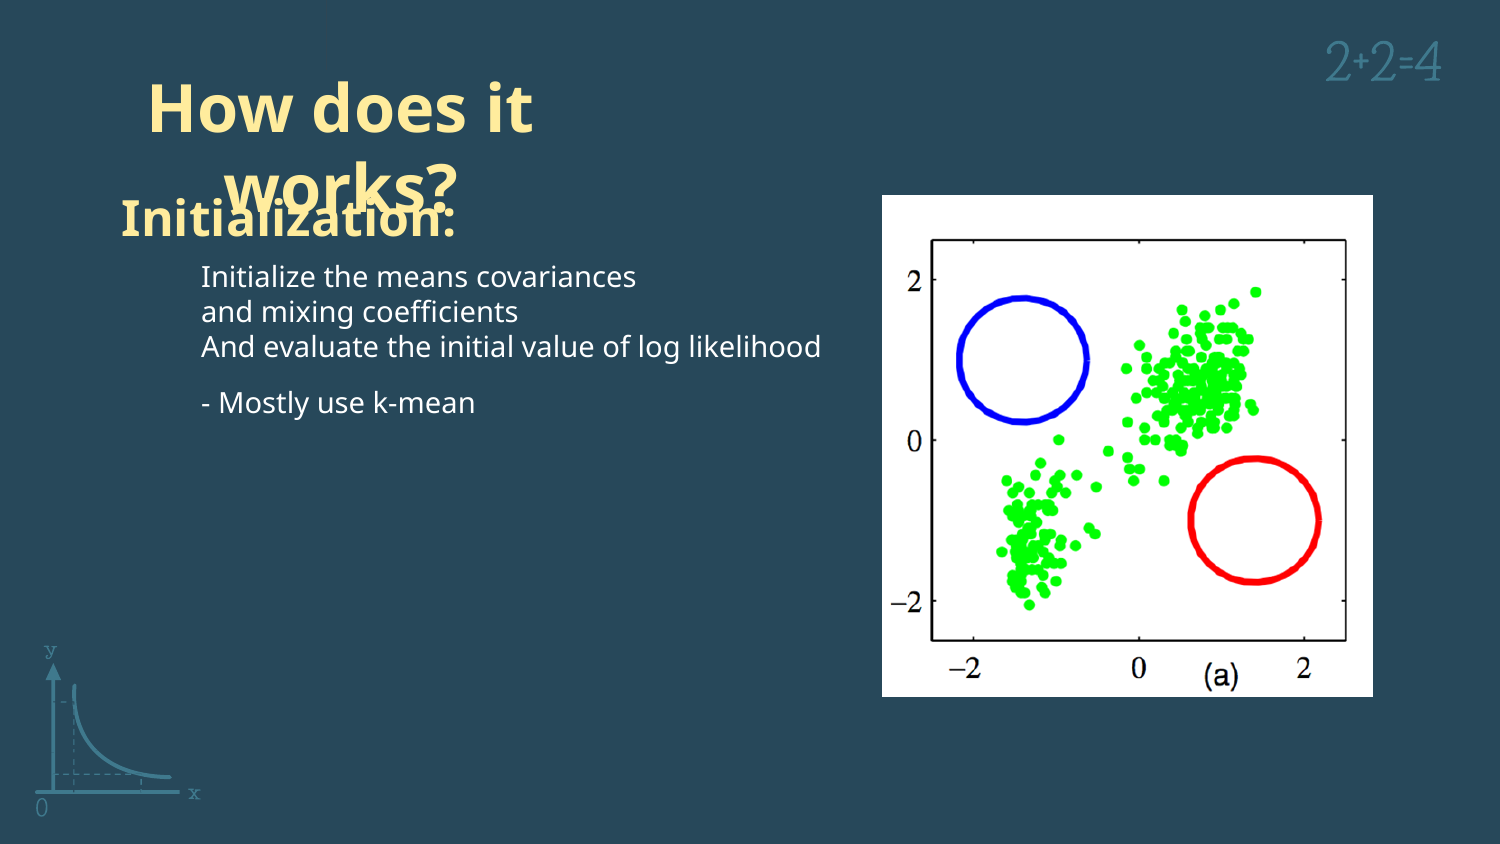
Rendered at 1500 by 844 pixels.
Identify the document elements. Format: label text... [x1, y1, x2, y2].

text_box Initialization: [78, 171, 481, 272]
picture [882, 195, 1374, 697]
text_box - Mostly use k-mean [186, 377, 580, 427]
subtitle How does it works? [0, 51, 665, 180]
